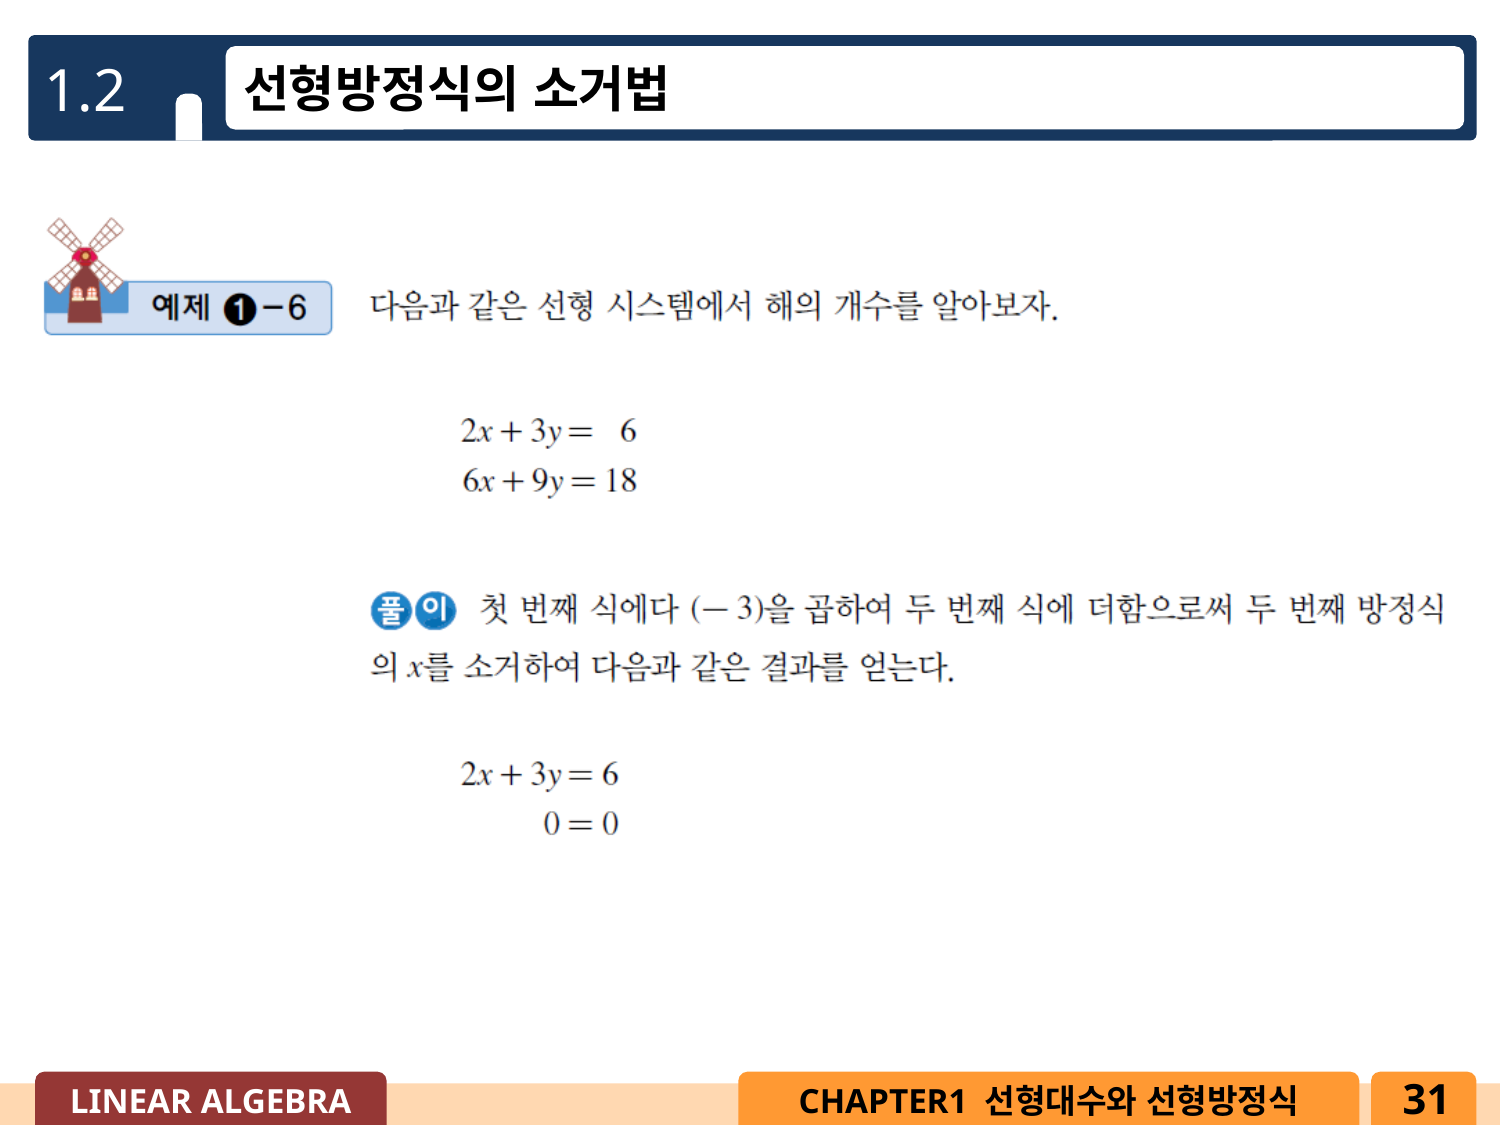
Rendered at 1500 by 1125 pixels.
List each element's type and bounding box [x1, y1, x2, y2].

picture [29, 207, 1455, 863]
text_box [28, 34, 1477, 141]
text_box [0, 1071, 1500, 1125]
